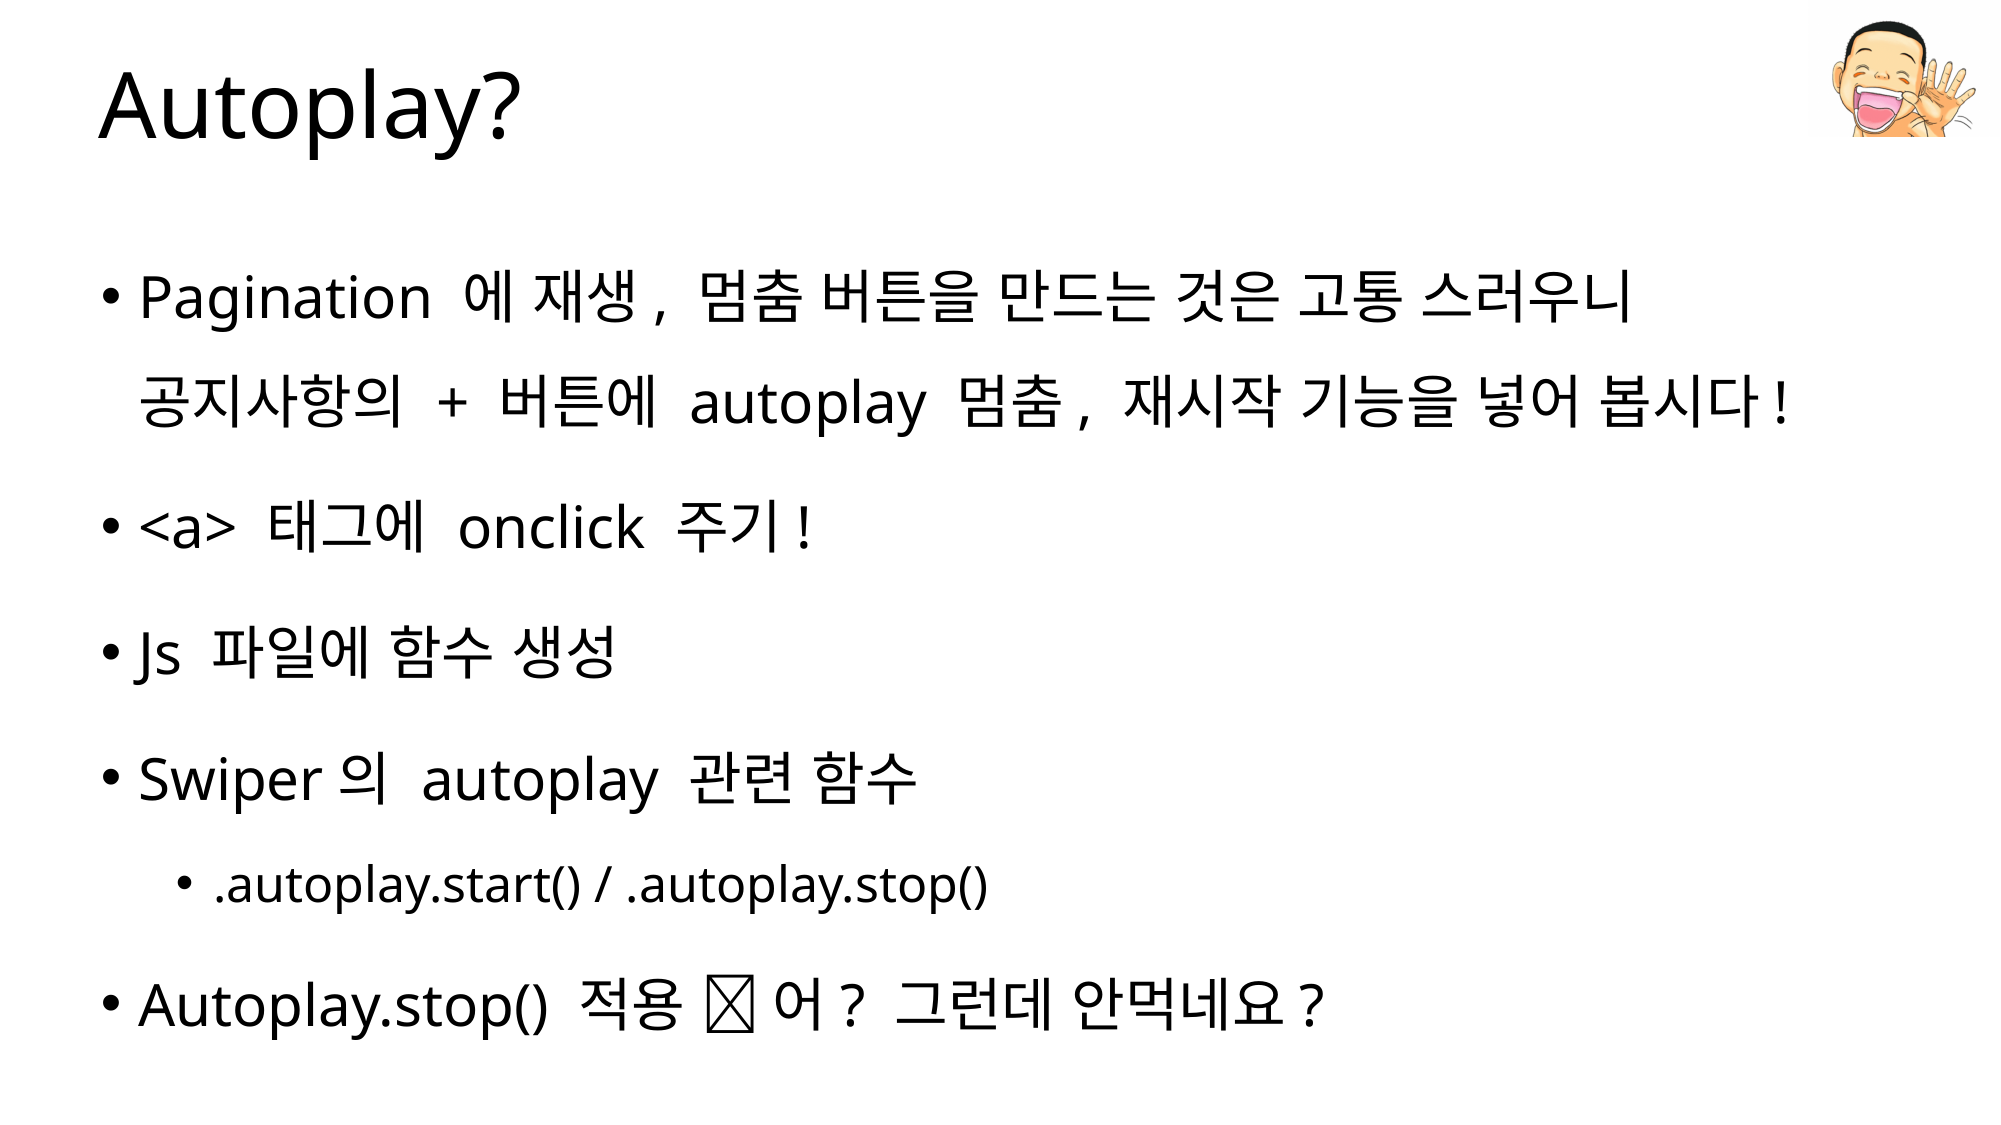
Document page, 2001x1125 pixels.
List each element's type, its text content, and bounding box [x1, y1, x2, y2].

title Autoplay? [83, 0, 1931, 218]
text_box Pagination 에 재생, 멈춤 버튼을 만드는 것은 고통 스러우니 공지사항의 + 버튼에 autoplay 멈춤, 재시작 기능을 넣어 봅시다! <a> 태그에 onclick 주기! Js 파일에 함수 생성 Swiper의 autoplay 관련 함수 .autoplay.start() / .autoplay.stop() Autoplay.stop() 적용  어? 그런데 안먹네요? [85, 217, 1863, 1077]
picture [1931, 0, 2000, 137]
